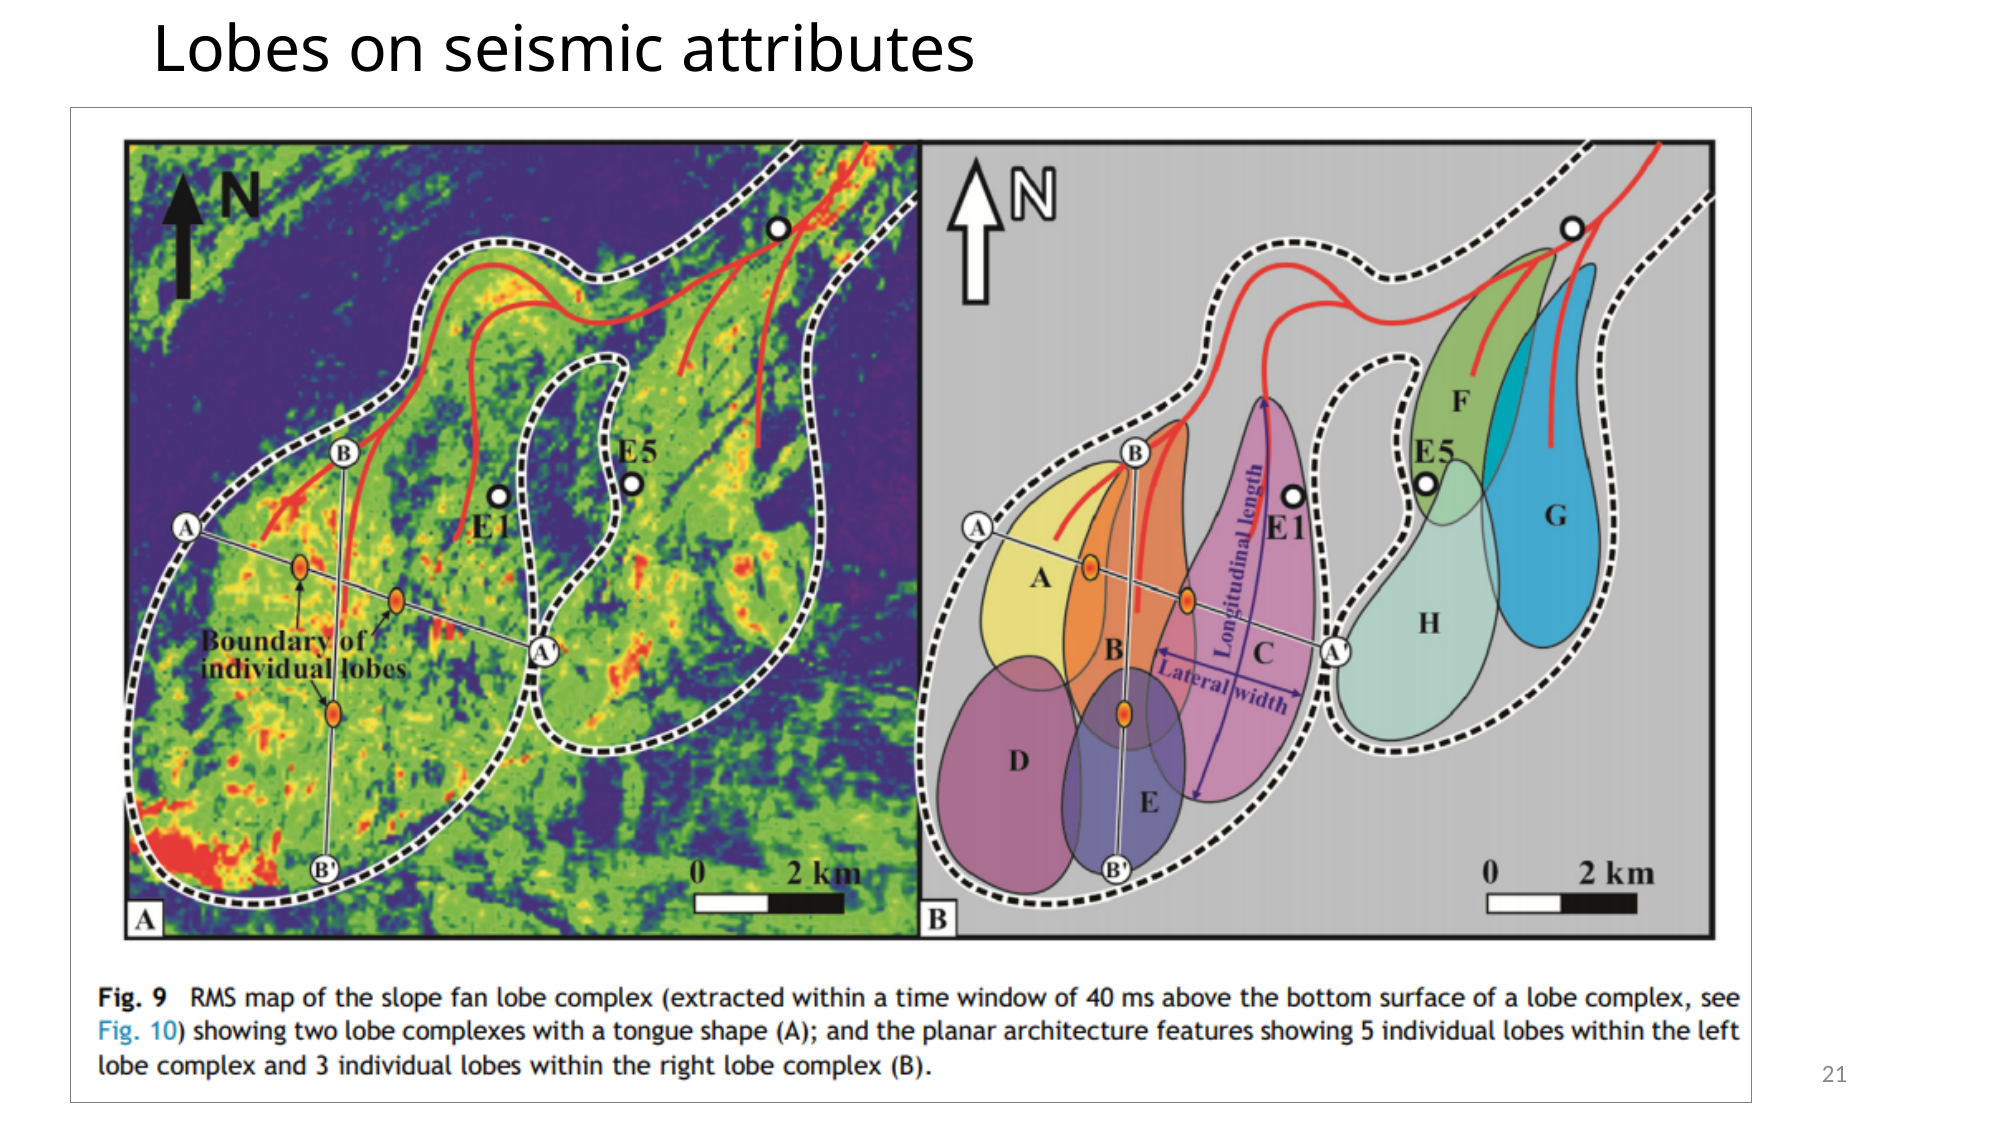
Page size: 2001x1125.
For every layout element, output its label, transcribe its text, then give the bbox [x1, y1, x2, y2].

slide_number 21 [1752, 1042, 1863, 1103]
title Lobes on seismic attributes [137, 8, 1863, 94]
picture [70, 107, 1752, 1103]
